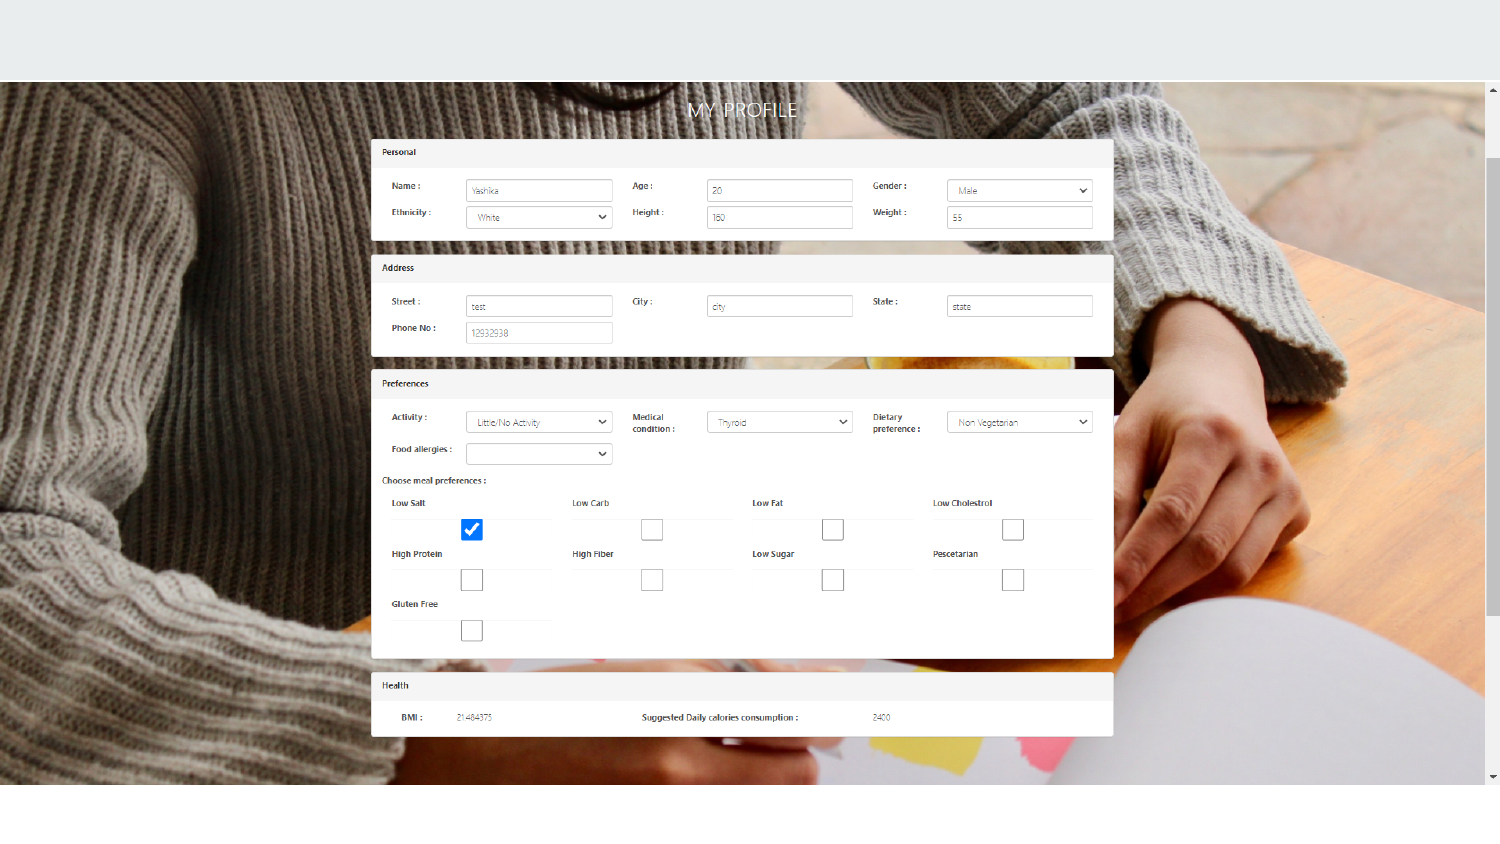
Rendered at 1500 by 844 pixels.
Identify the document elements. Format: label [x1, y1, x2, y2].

picture [0, 82, 1500, 785]
